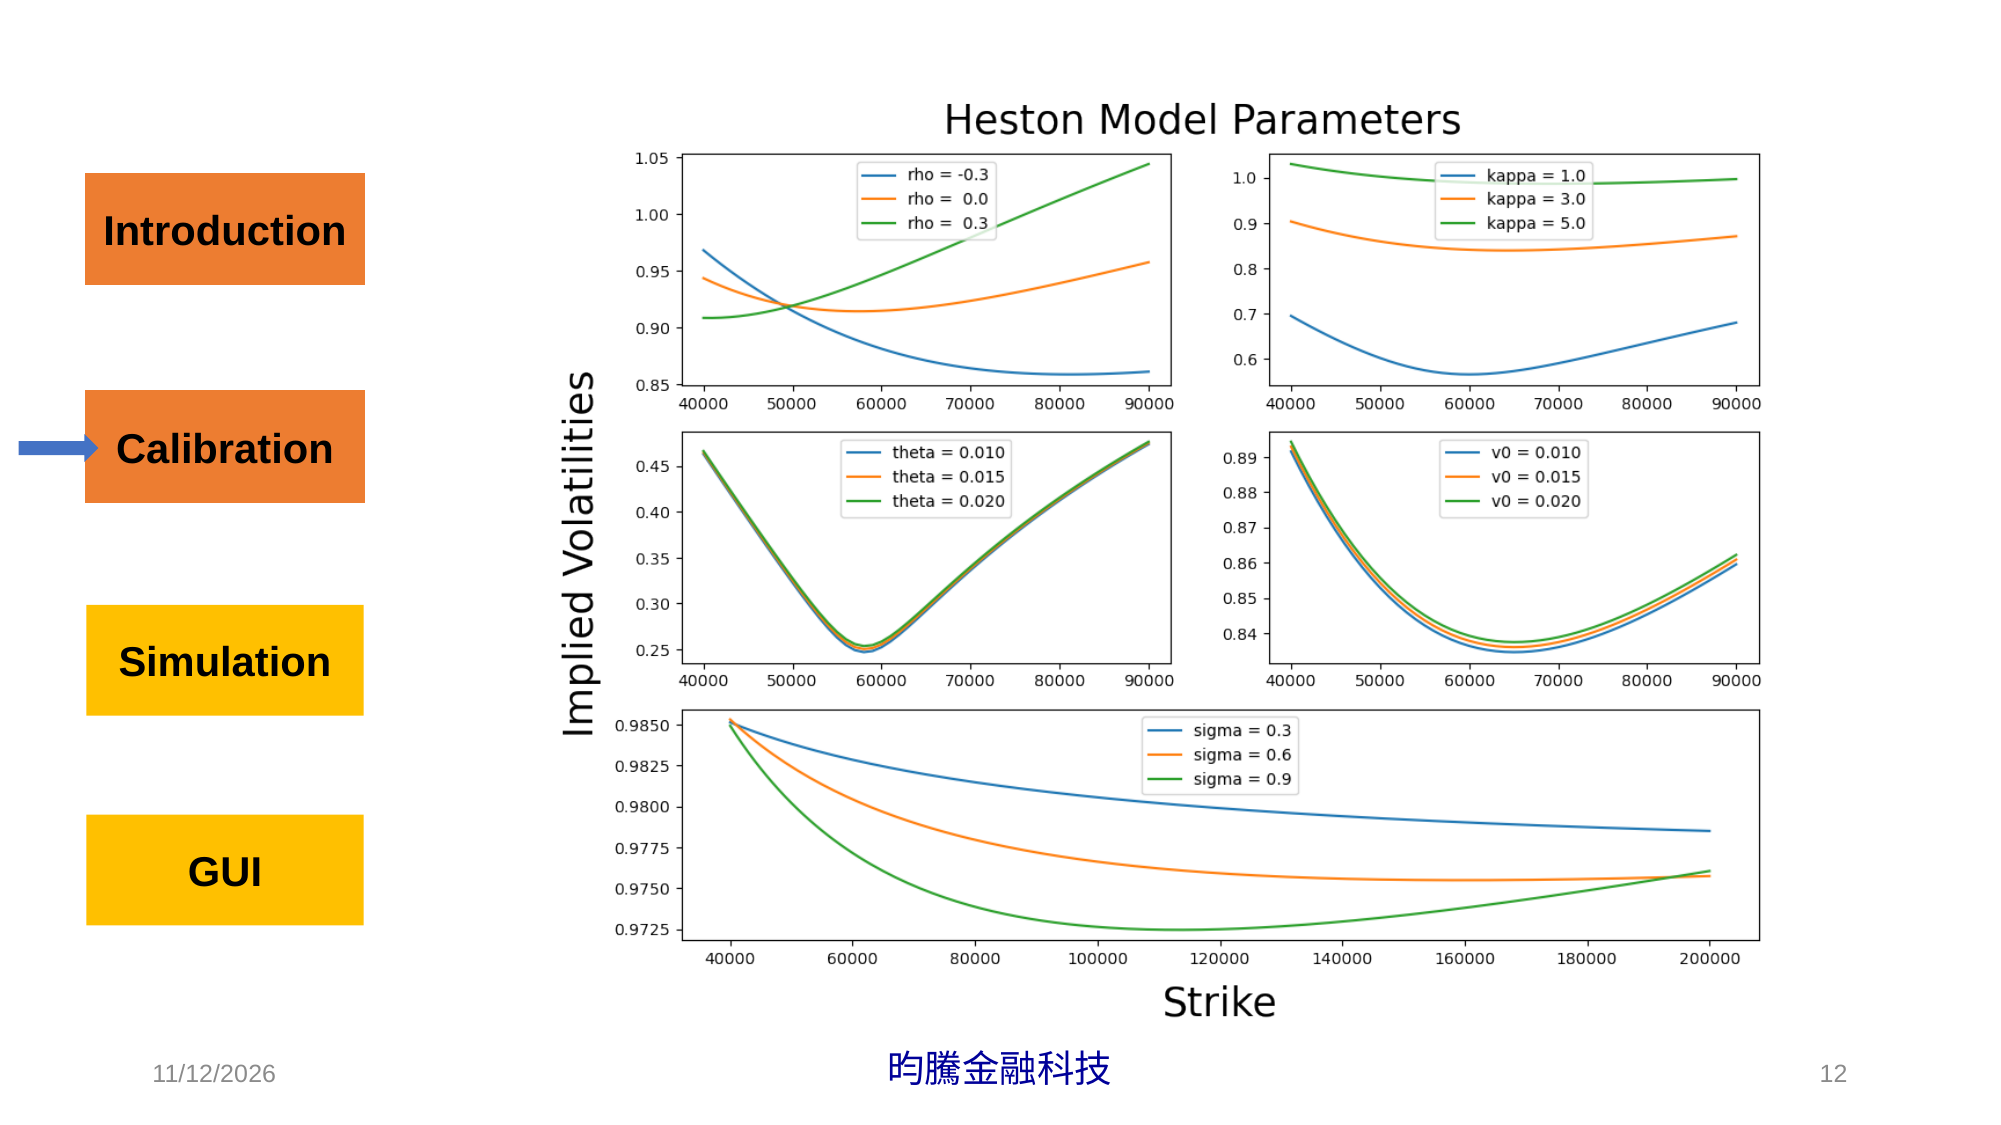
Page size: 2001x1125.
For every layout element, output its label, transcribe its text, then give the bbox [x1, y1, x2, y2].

picture [551, 89, 1773, 1035]
slide_number 12 [1412, 1042, 1863, 1103]
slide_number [137, 1042, 588, 1103]
text_box [17, 431, 100, 465]
footer 昀騰金融科技 [662, 1042, 1338, 1103]
